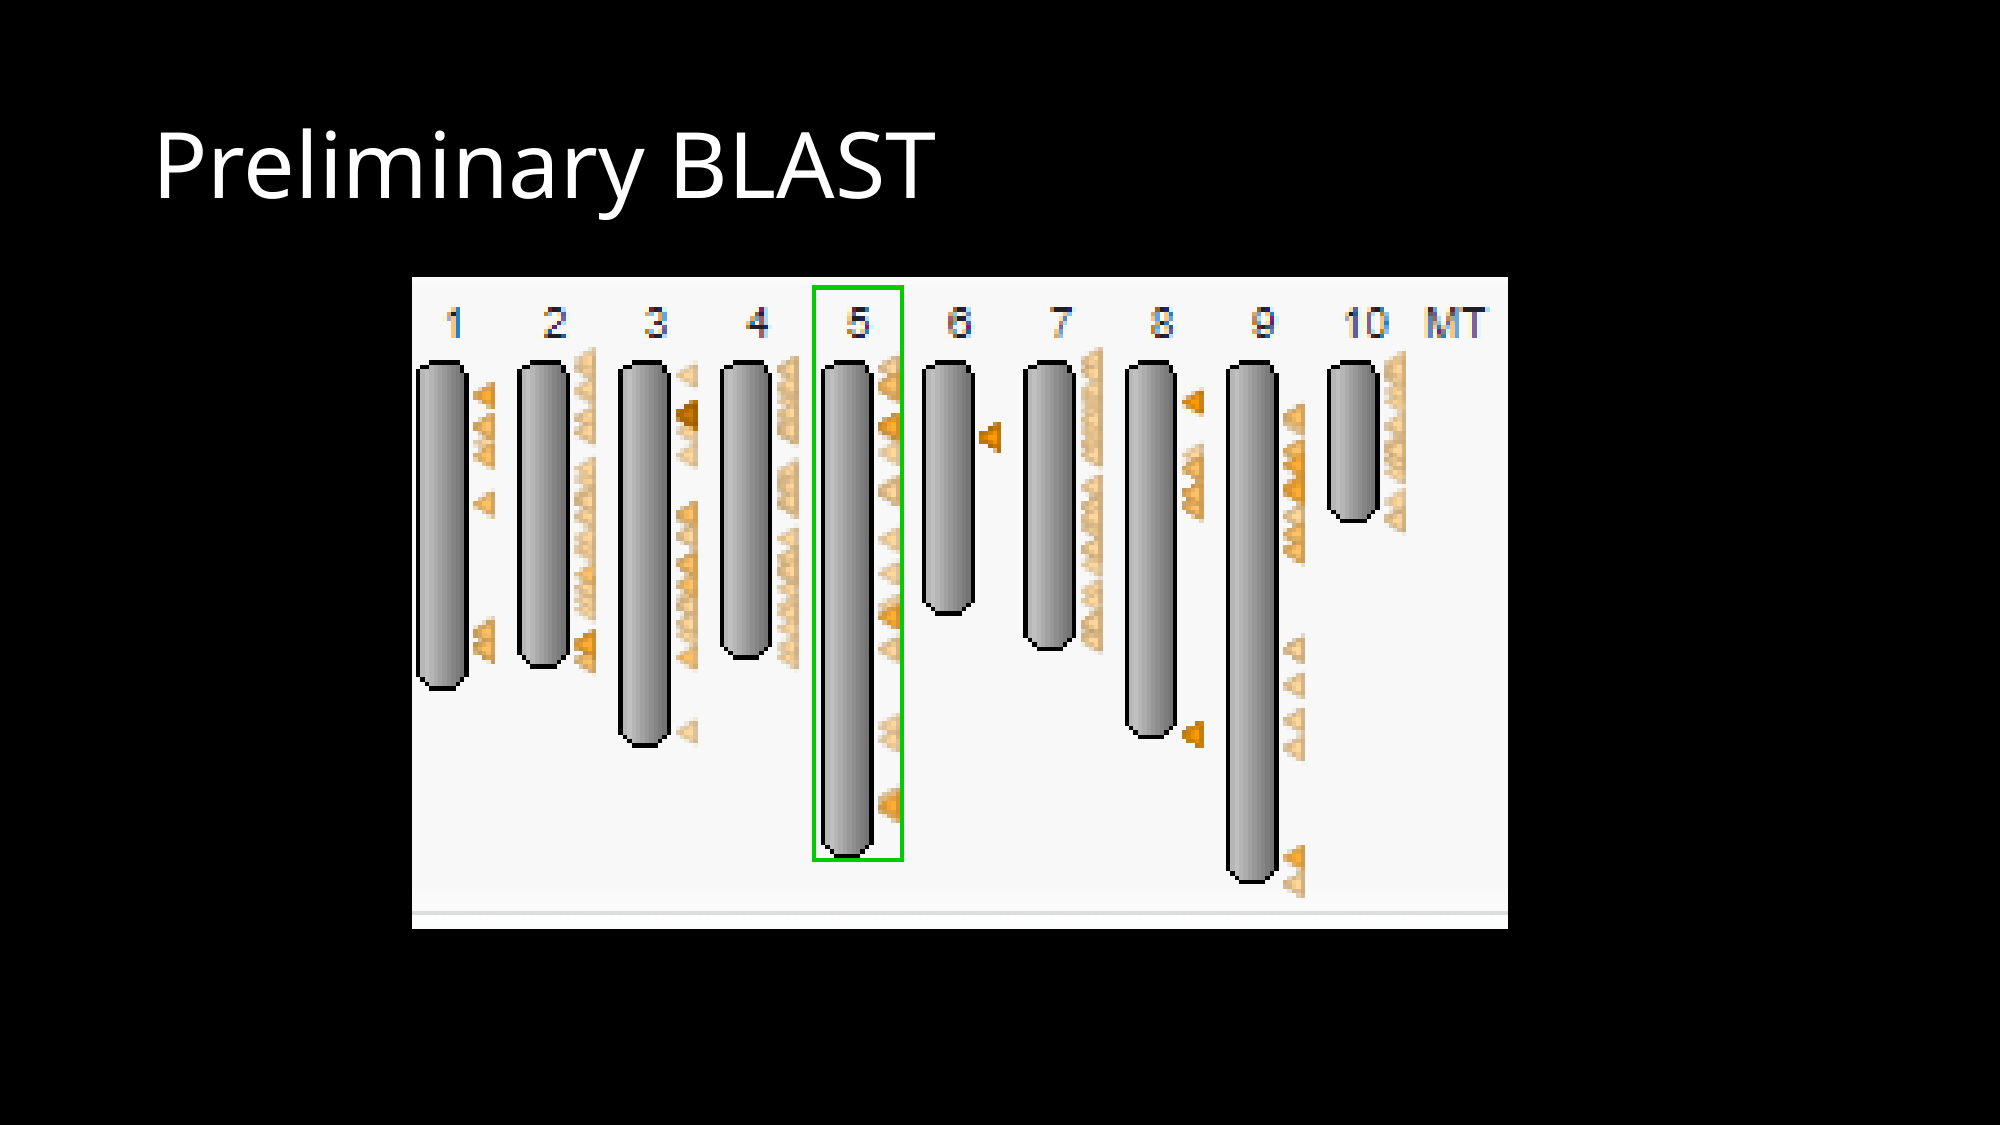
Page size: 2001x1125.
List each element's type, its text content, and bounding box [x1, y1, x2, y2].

picture [412, 277, 1508, 929]
title Preliminary BLAST [137, 59, 1863, 278]
